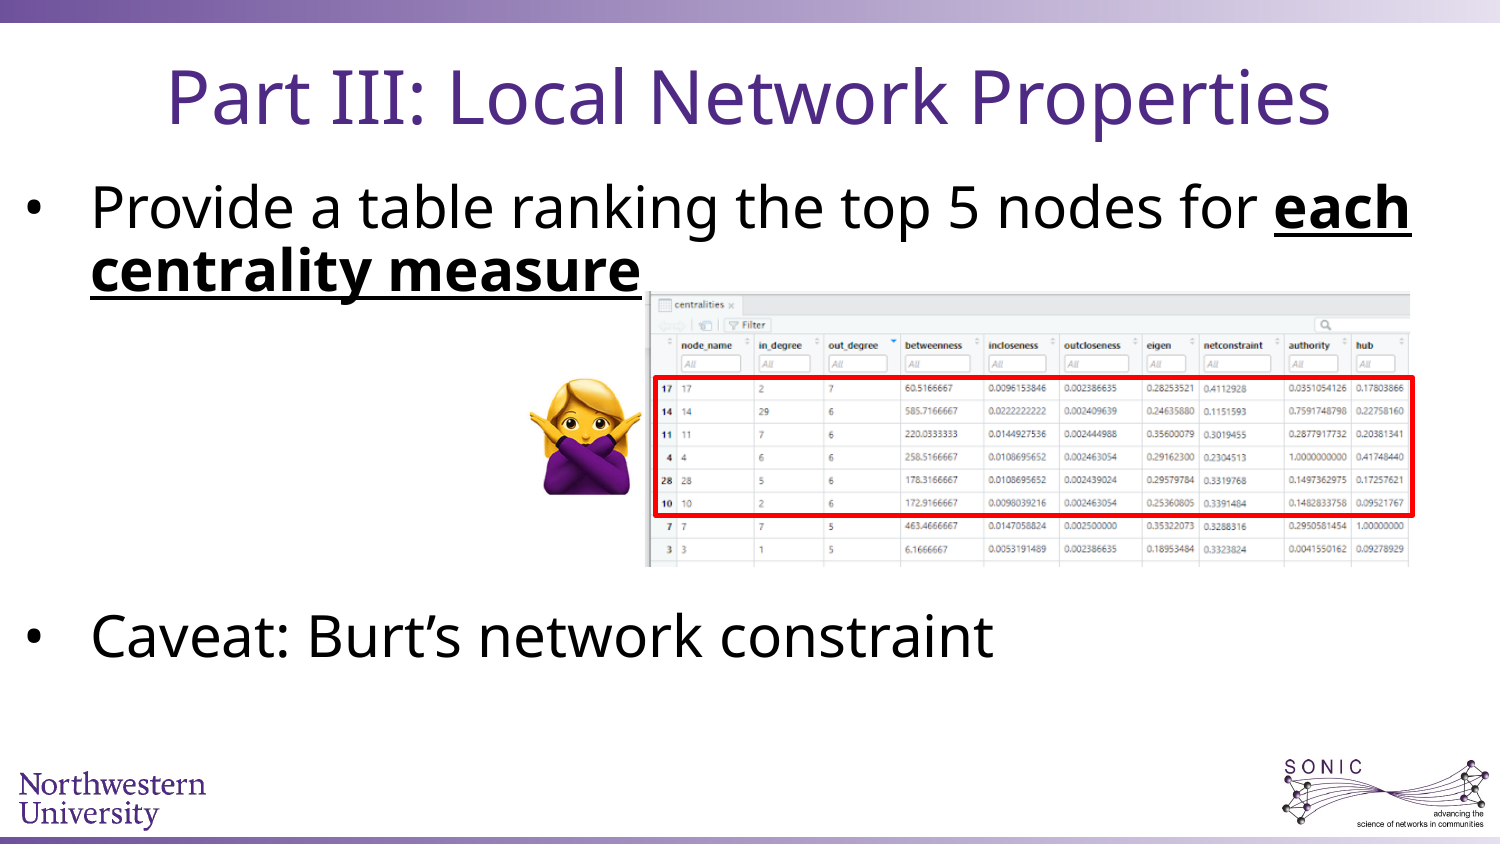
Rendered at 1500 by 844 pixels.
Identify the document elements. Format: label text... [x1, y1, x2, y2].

list Provide a table ranking the top 5 nodes for each centrality measure [0, 162, 1500, 578]
picture [526, 291, 1411, 567]
list Caveat: Burt’s network constraint [0, 591, 1500, 741]
picture [1282, 759, 1489, 827]
title Part III: Local Network Properties [0, 49, 1500, 151]
picture [19, 771, 206, 831]
